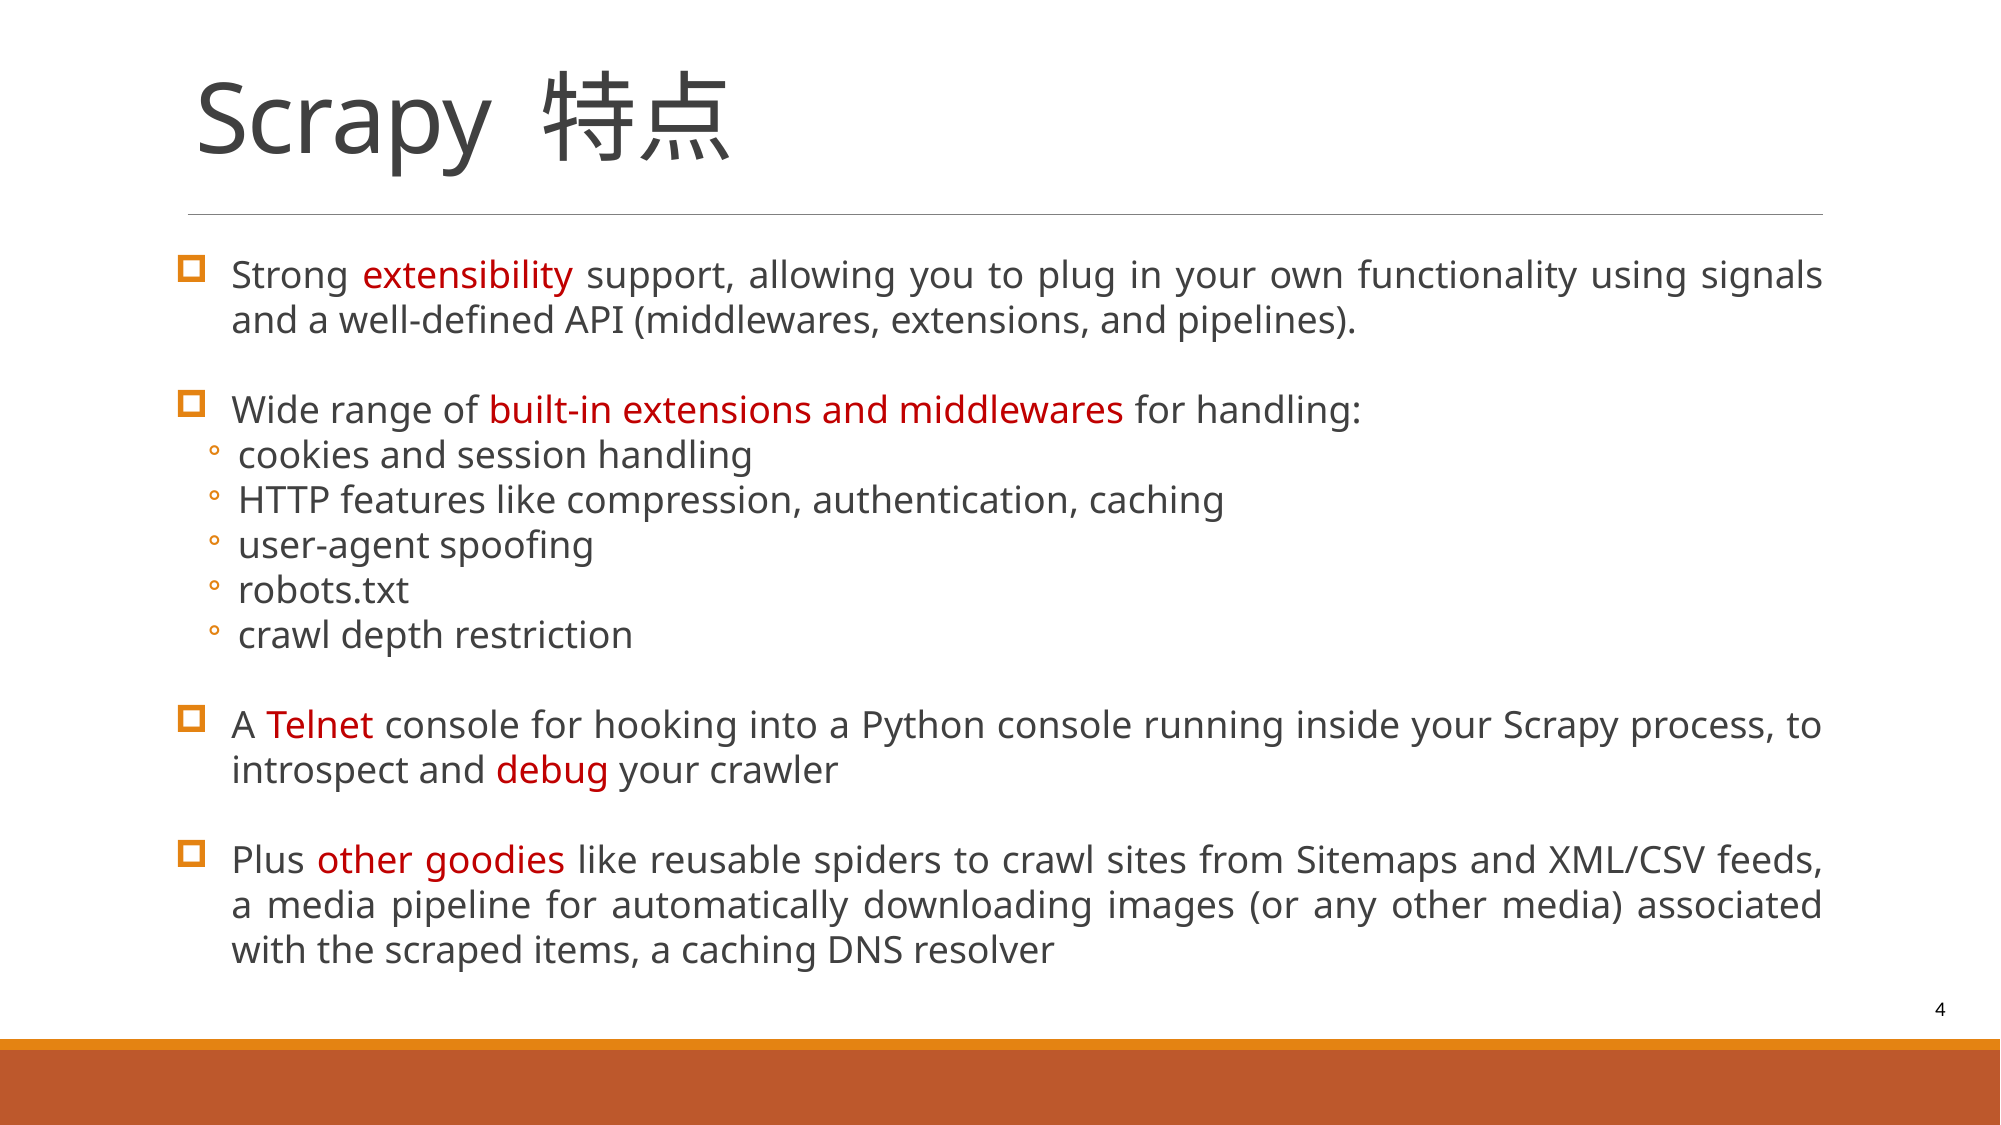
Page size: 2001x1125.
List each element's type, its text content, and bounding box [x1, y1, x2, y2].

list Strong extensibility support, allowing you to plug in your own functionality using signals and a well-defined API (middlewares, extensions, and pipelines). Wide range of built-in extensions and middlewares for handling: cookies and session handling HTTP features like compression, authentication, caching user-agent spoofing robots.txt crawl depth restriction A Telnet console for hooking into a Python console running inside your Scrapy process, to introspect and debug your crawler Plus other goodies like reusable spiders to crawl sites from Sitemaps and XML/CSV feeds, a media pipeline for automatically downloading images (or any other media) associated with the scraped items, a caching DNS resolver [174, 243, 1825, 1022]
title Scrapy 特点 [180, 47, 1830, 181]
